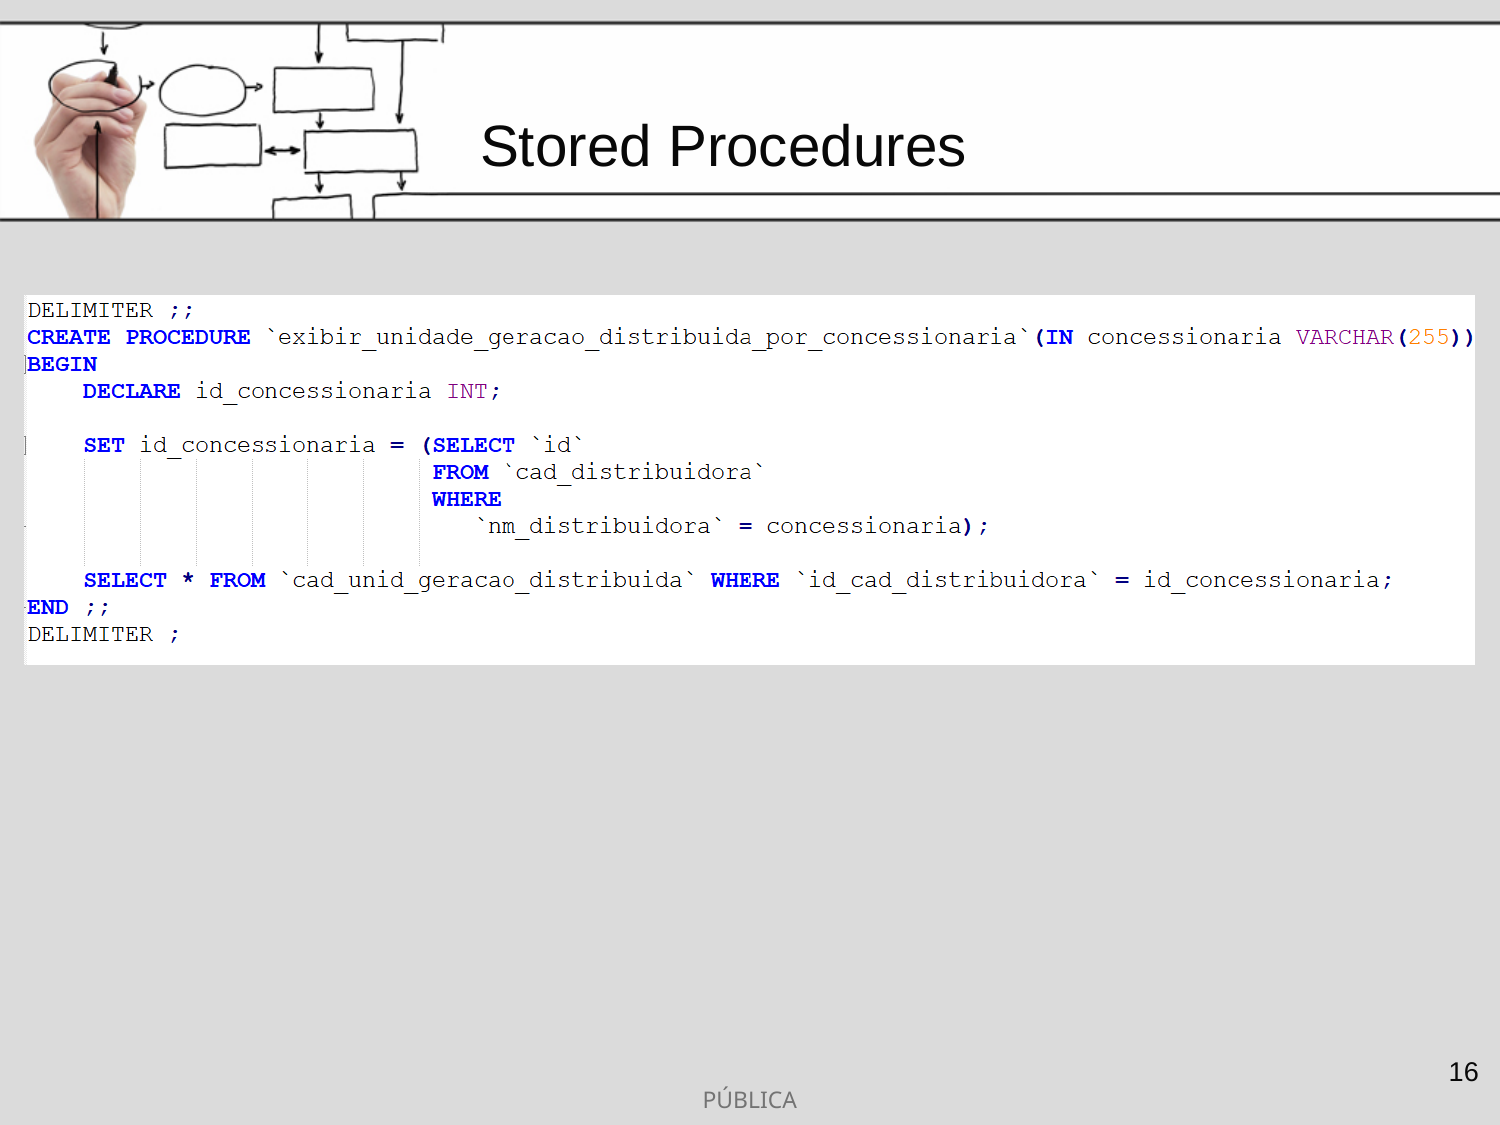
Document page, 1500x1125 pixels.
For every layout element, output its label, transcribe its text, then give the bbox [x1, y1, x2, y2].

picture [0, 0, 1500, 1125]
slide_number 16 [1403, 1038, 1494, 1125]
title Stored Procedures [465, 101, 1365, 186]
